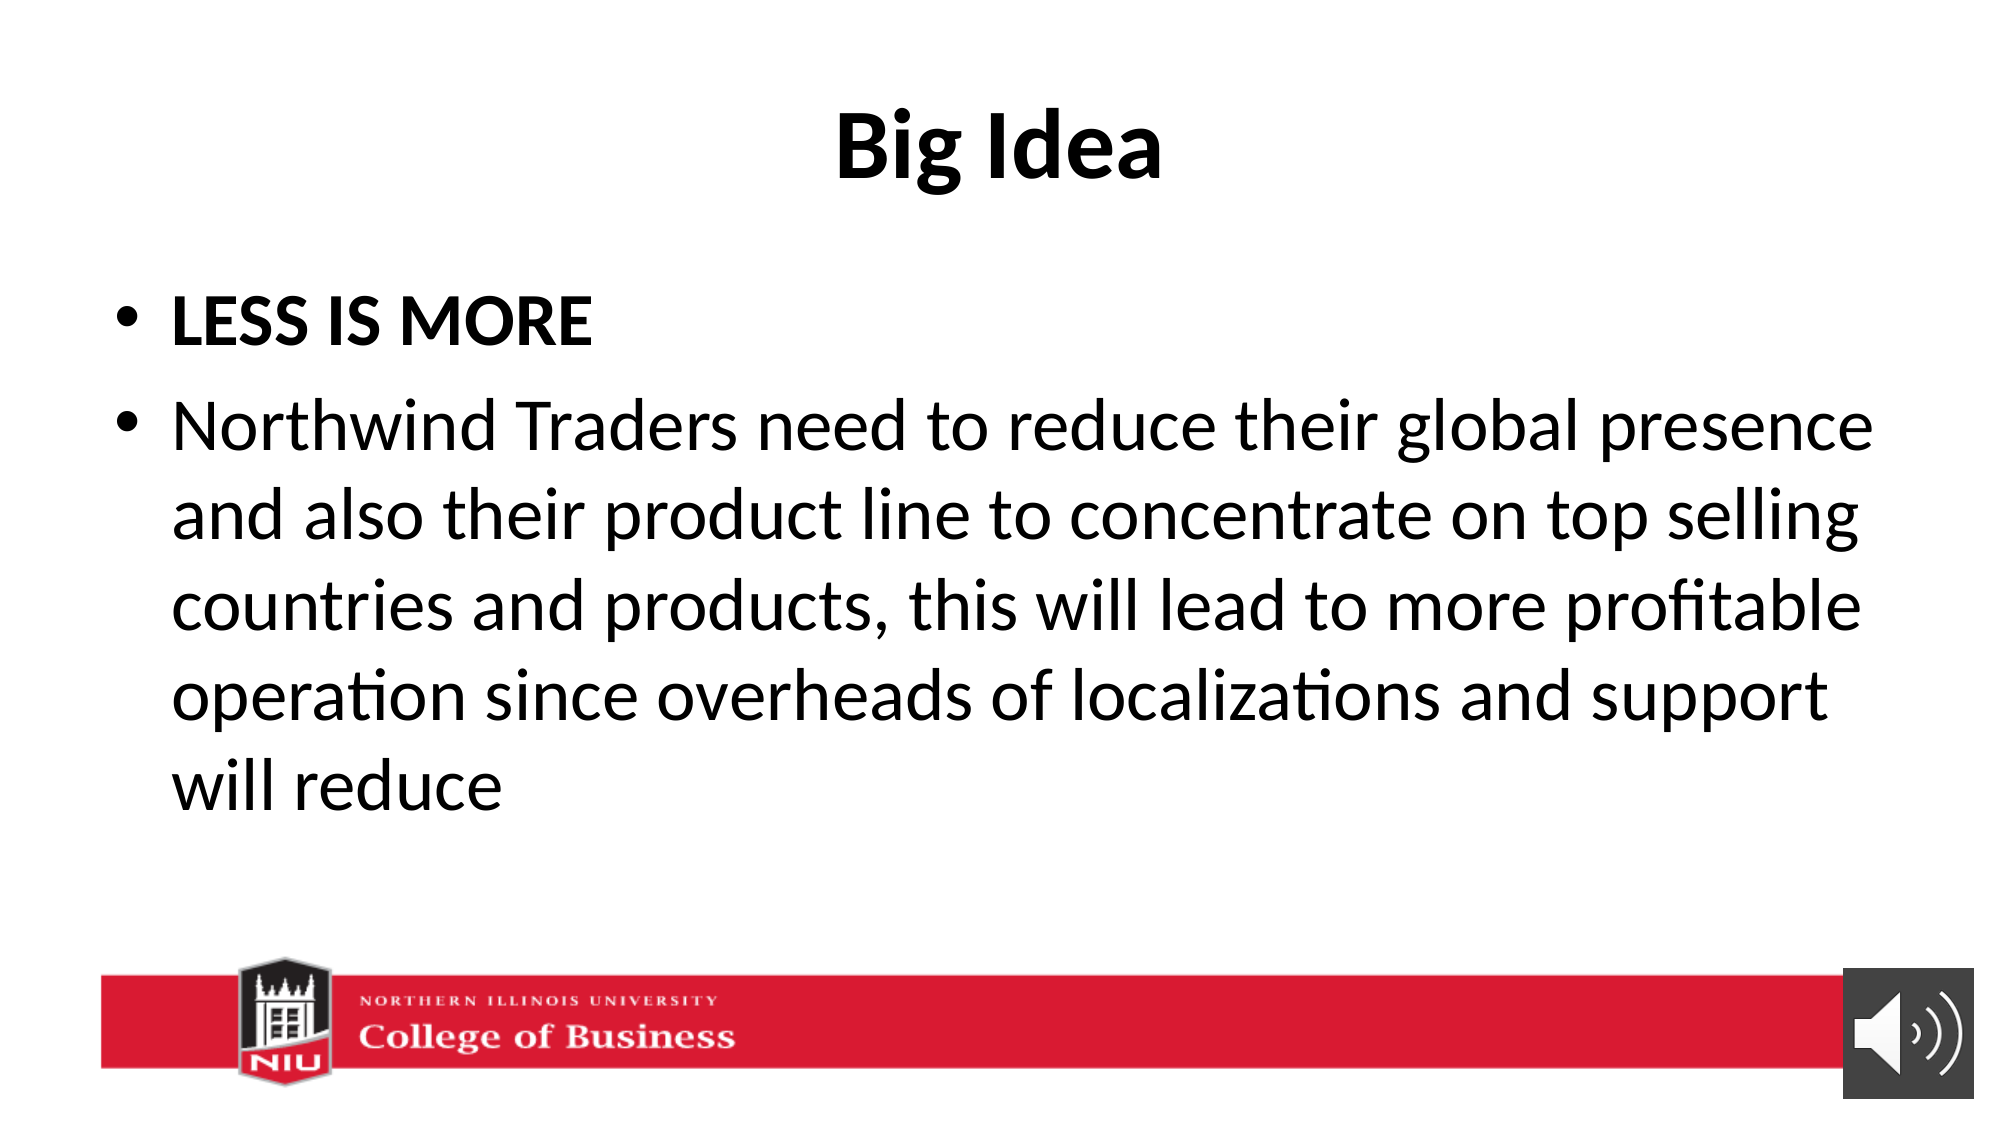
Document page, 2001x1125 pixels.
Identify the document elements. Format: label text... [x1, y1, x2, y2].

title Big Idea [99, 45, 1900, 233]
list LESS IS MORE Northwind Traders need to reduce their global presence and also their product line to concentrate on top selling countries and products, this will lead to more profitable operation since overheads of localizations and support will reduce [99, 262, 1900, 947]
picture [85, 946, 1976, 1102]
